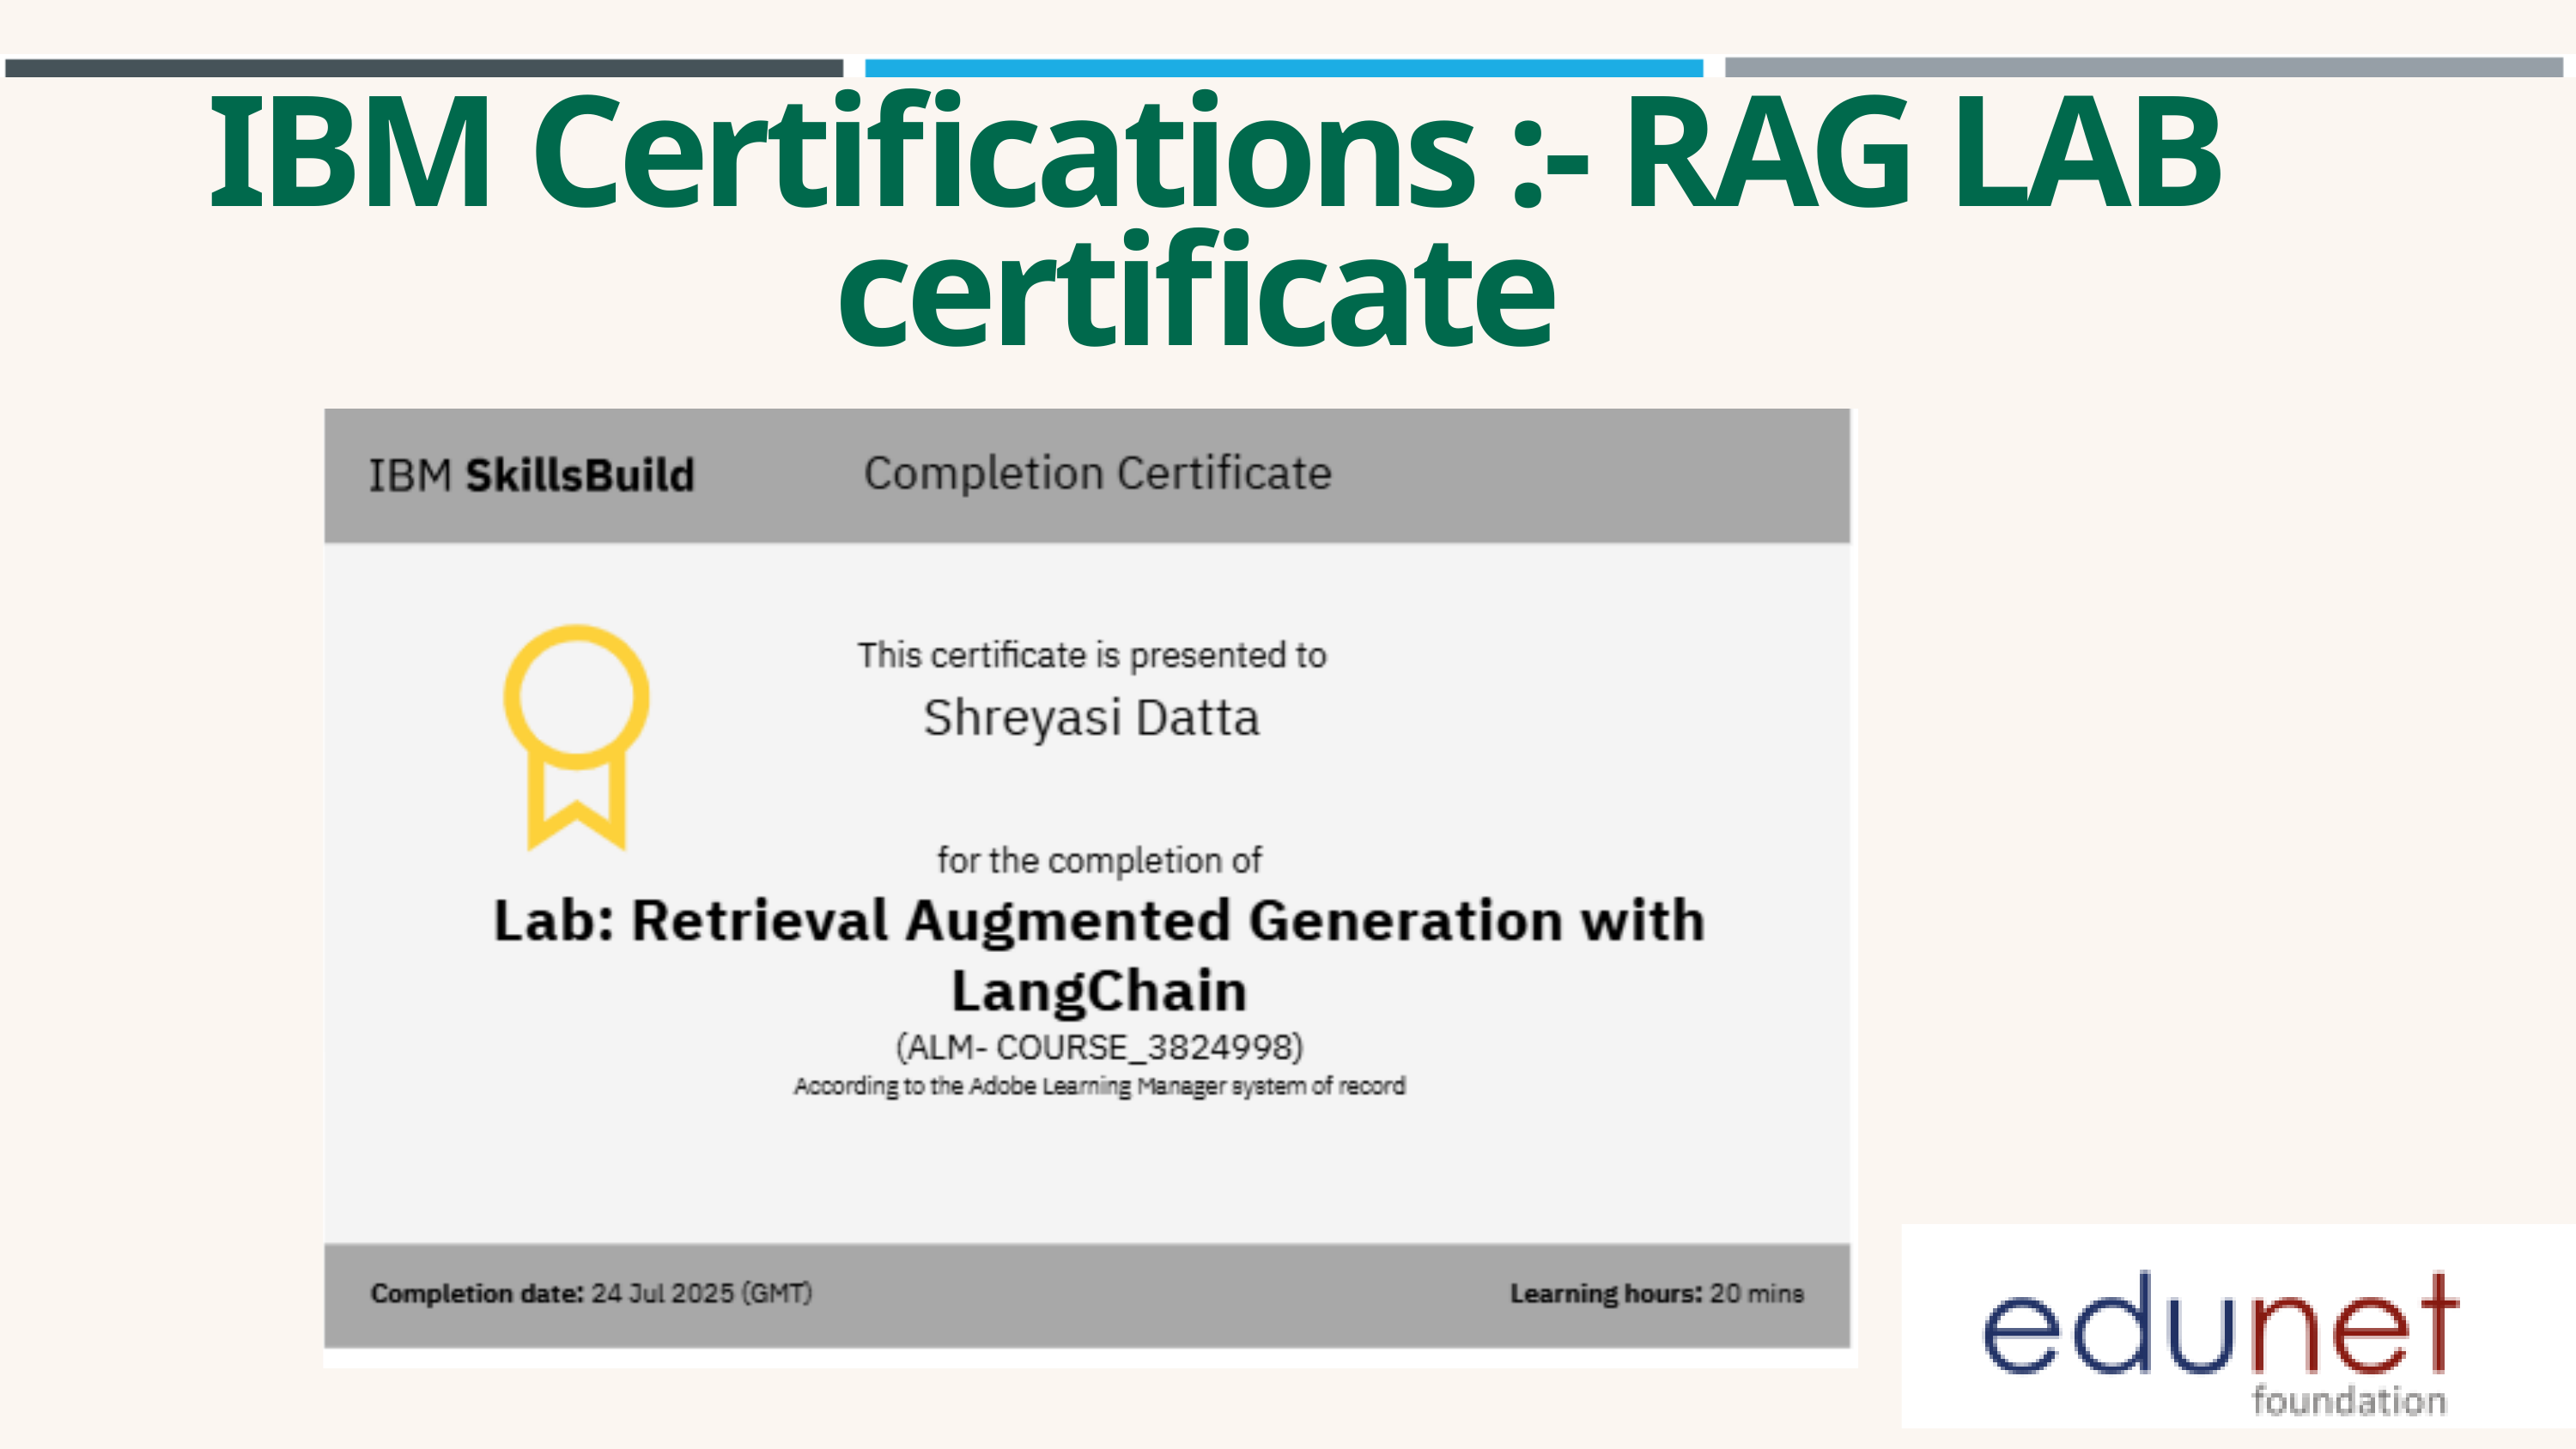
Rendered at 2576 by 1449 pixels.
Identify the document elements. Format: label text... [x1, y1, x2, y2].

text_box [0, 54, 2576, 77]
text_box [1901, 1224, 2576, 1428]
text_box [323, 409, 1859, 1368]
text_box IBM Certifications :- RAG LAB certificate [24, 99, 2404, 376]
